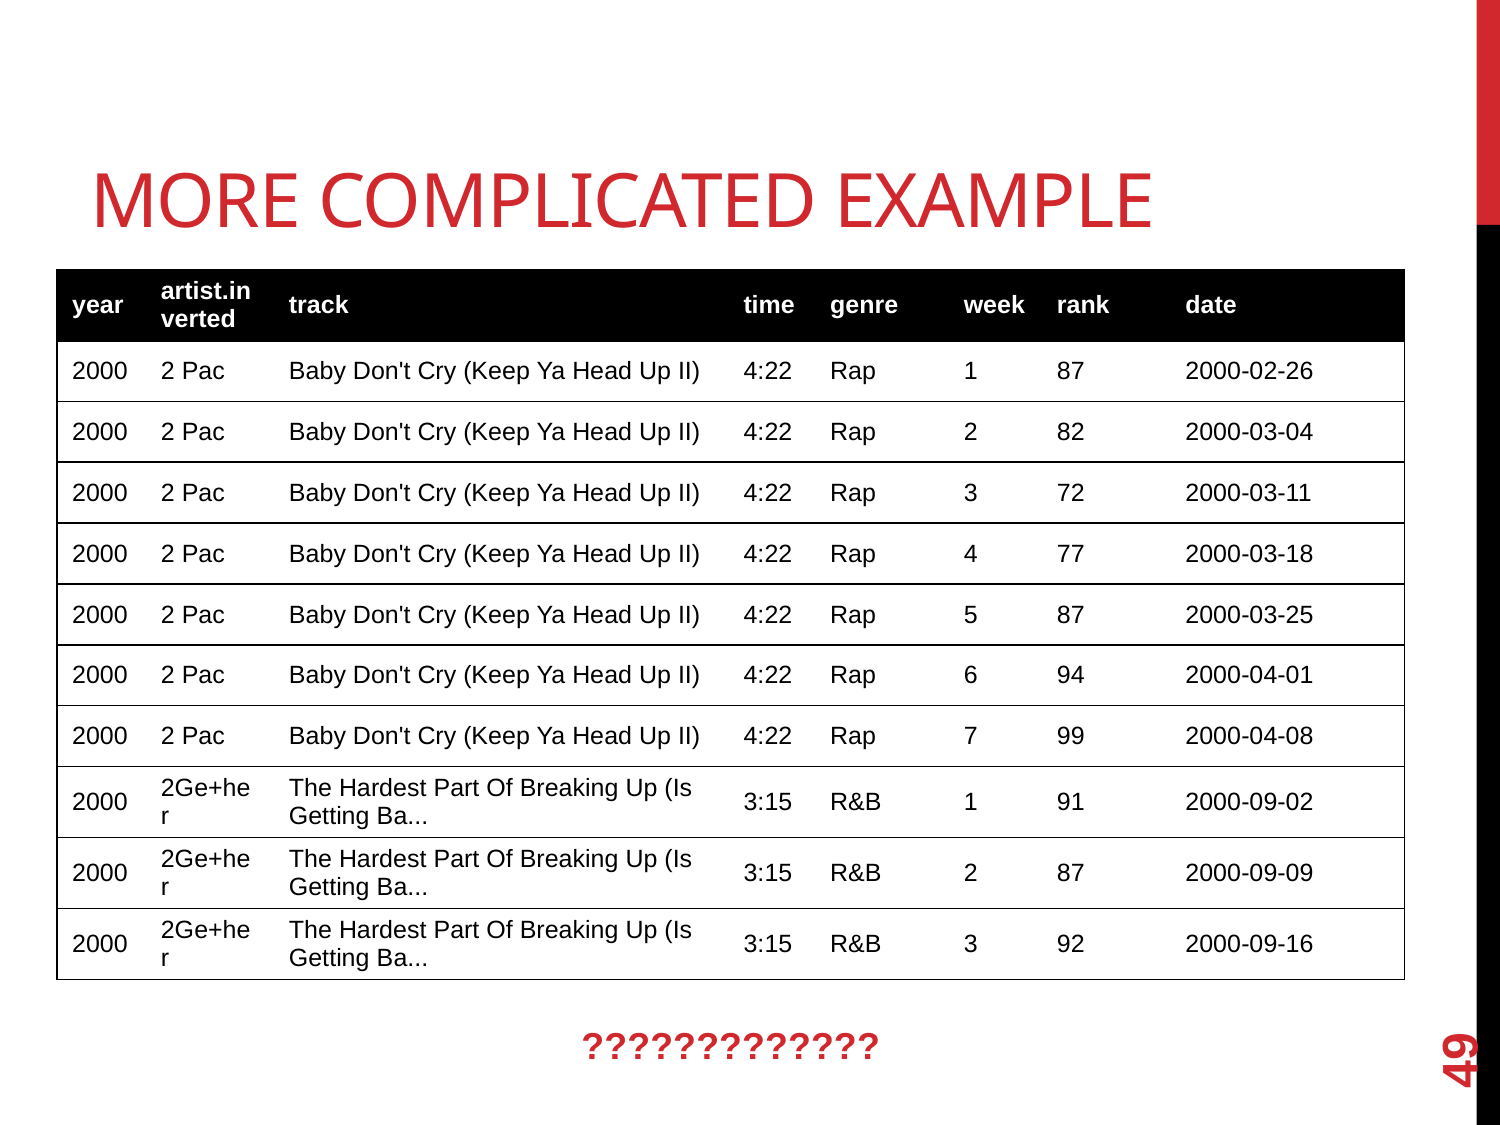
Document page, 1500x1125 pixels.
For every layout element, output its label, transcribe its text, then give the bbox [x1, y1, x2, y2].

table_cell 5 [949, 585, 1042, 644]
table_cell 72 [1042, 463, 1170, 522]
table_cell 87 [1042, 838, 1170, 908]
table_cell Baby Don't Cry (Keep Ya Head Up II) [274, 402, 728, 461]
table_cell The Hardest Part Of Breaking Up (Is Getting Ba... [274, 909, 728, 979]
table_cell 7 [949, 706, 1042, 766]
table_cell 82 [1042, 402, 1170, 461]
table_cell 2000 [58, 706, 146, 766]
table_cell 91 [1042, 767, 1170, 837]
table_cell 2Ge+her [146, 838, 274, 908]
table_cell 4:22 [728, 402, 815, 461]
table_cell 3:15 [728, 767, 815, 837]
table_cell R&B [815, 909, 949, 979]
table_cell 4 [949, 524, 1042, 583]
table_cell 2000-03-18 [1170, 524, 1404, 583]
table_header year [58, 270, 146, 340]
table_cell 3 [949, 463, 1042, 522]
table_cell 2000-03-04 [1170, 402, 1404, 461]
table_cell 2Ge+her [146, 909, 274, 979]
table_cell 2000 [58, 463, 146, 522]
table_cell 77 [1042, 524, 1170, 583]
table_cell 2000-09-09 [1170, 838, 1404, 908]
table_cell Baby Don't Cry (Keep Ya Head Up II) [274, 524, 728, 583]
table_cell 2 Pac [146, 463, 274, 522]
table_cell Baby Don't Cry (Keep Ya Head Up II) [274, 706, 728, 766]
table_cell 6 [949, 646, 1042, 705]
table_cell 2000 [58, 646, 146, 705]
table_cell Rap [815, 463, 949, 522]
table_header week [949, 270, 1042, 340]
table_cell 2000 [58, 838, 146, 908]
table_cell Rap [815, 402, 949, 461]
table_header time [728, 270, 815, 340]
table_cell 4:22 [728, 463, 815, 522]
table_header rank [1042, 270, 1170, 340]
table_cell The Hardest Part Of Breaking Up (Is Getting Ba... [274, 767, 728, 837]
table_cell 2 Pac [146, 706, 274, 766]
table_cell 2 Pac [146, 646, 274, 705]
table_cell 1 [949, 342, 1042, 401]
table_cell 2000 [58, 342, 146, 401]
table_cell 2000 [58, 524, 146, 583]
table_cell 94 [1042, 646, 1170, 705]
table_cell 2 Pac [146, 585, 274, 644]
table_cell 2000-09-16 [1170, 909, 1404, 979]
table_cell Baby Don't Cry (Keep Ya Head Up II) [274, 585, 728, 644]
table_cell 87 [1042, 585, 1170, 644]
table_header artist.inverted [146, 270, 274, 340]
table_cell 4:22 [728, 342, 815, 401]
table_cell 3:15 [728, 838, 815, 908]
table_cell 3:15 [728, 909, 815, 979]
table_cell 2000-02-26 [1170, 342, 1404, 401]
table_cell 4:22 [728, 646, 815, 705]
table_cell Rap [815, 585, 949, 644]
table_header genre [815, 270, 949, 340]
slide_number 49 [1427, 887, 1488, 1104]
table_cell 2000 [58, 402, 146, 461]
table_cell 2 [949, 838, 1042, 908]
table_cell 2000-03-25 [1170, 585, 1404, 644]
table_cell 2000 [58, 767, 146, 837]
table_cell R&B [815, 838, 949, 908]
table_cell Rap [815, 342, 949, 401]
table_cell R&B [815, 767, 949, 837]
table_cell Rap [815, 646, 949, 705]
table_cell 3 [949, 909, 1042, 979]
table_cell Rap [815, 706, 949, 766]
table_cell 2000 [58, 585, 146, 644]
table_cell Baby Don't Cry (Keep Ya Head Up II) [274, 646, 728, 705]
table_cell 4:22 [728, 706, 815, 766]
table_cell The Hardest Part Of Breaking Up (Is Getting Ba... [274, 838, 728, 908]
table_cell Baby Don't Cry (Keep Ya Head Up II) [274, 463, 728, 522]
table_cell 2000-03-11 [1170, 463, 1404, 522]
title More complicated example [75, 25, 1387, 250]
table_cell Baby Don't Cry (Keep Ya Head Up II) [274, 342, 728, 401]
table_cell 2 Pac [146, 402, 274, 461]
table_cell 2 Pac [146, 342, 274, 401]
table_header track [274, 270, 728, 340]
text_box ????????????? [461, 1014, 1001, 1075]
table_cell 2Ge+her [146, 767, 274, 837]
table_cell 99 [1042, 706, 1170, 766]
table_cell 1 [949, 767, 1042, 837]
table_cell 2000-04-01 [1170, 646, 1404, 705]
table_header date [1170, 270, 1404, 340]
table_cell 4:22 [728, 585, 815, 644]
table_cell 2000 [58, 909, 146, 979]
table_cell 2000-09-02 [1170, 767, 1404, 837]
table_cell 2000-04-08 [1170, 706, 1404, 766]
table_cell Rap [815, 524, 949, 583]
table_cell 2 Pac [146, 524, 274, 583]
table_cell 4:22 [728, 524, 815, 583]
table_cell 2 [949, 402, 1042, 461]
table_cell 92 [1042, 909, 1170, 979]
table_cell 87 [1042, 342, 1170, 401]
